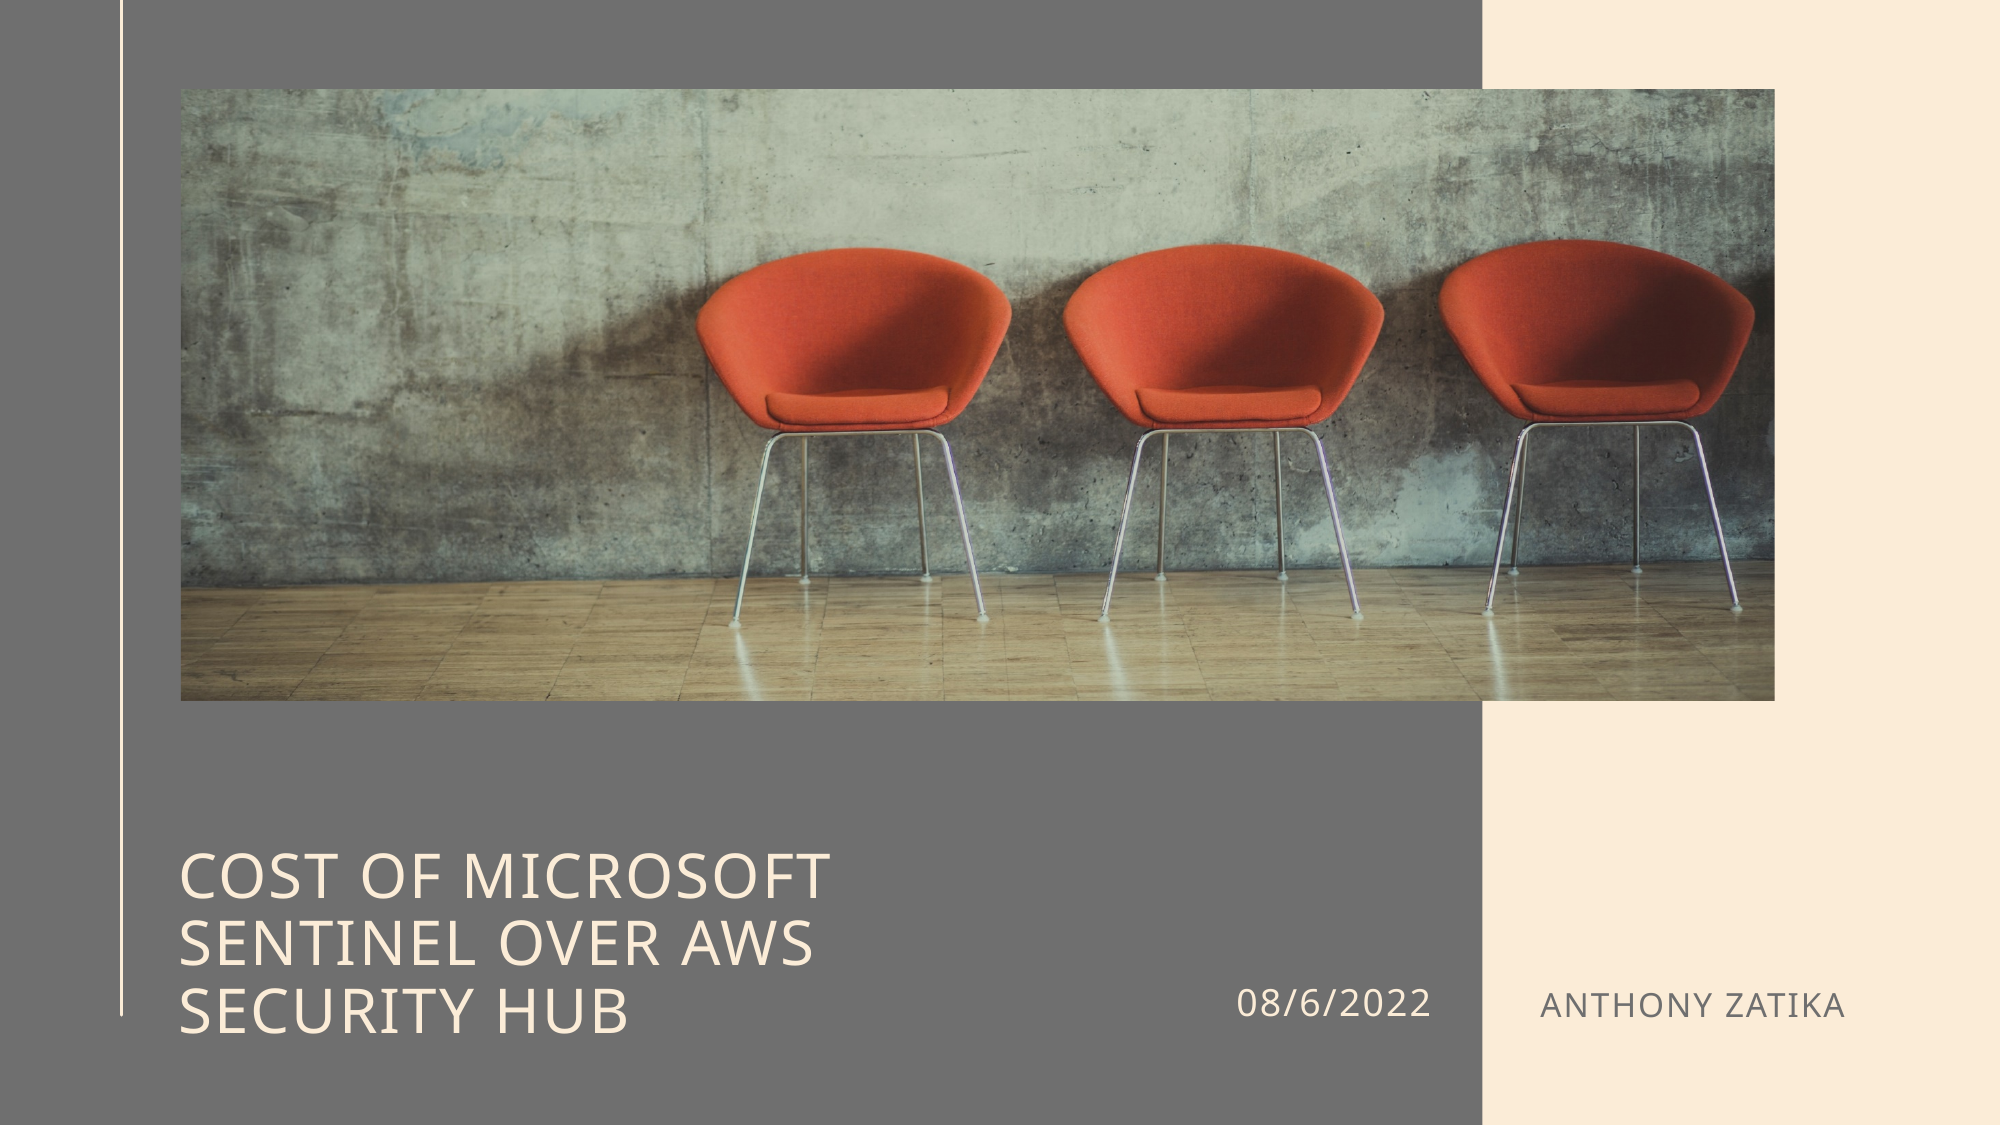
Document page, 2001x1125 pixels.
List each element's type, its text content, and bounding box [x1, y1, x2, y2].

list Anthony Zatika​​ [1525, 950, 1929, 1063]
list 08/6/2022 [1043, 948, 1447, 1061]
picture [180, 89, 1775, 701]
title Cost of Microsoft Sentinel over AWS Security Hub [163, 814, 874, 1077]
